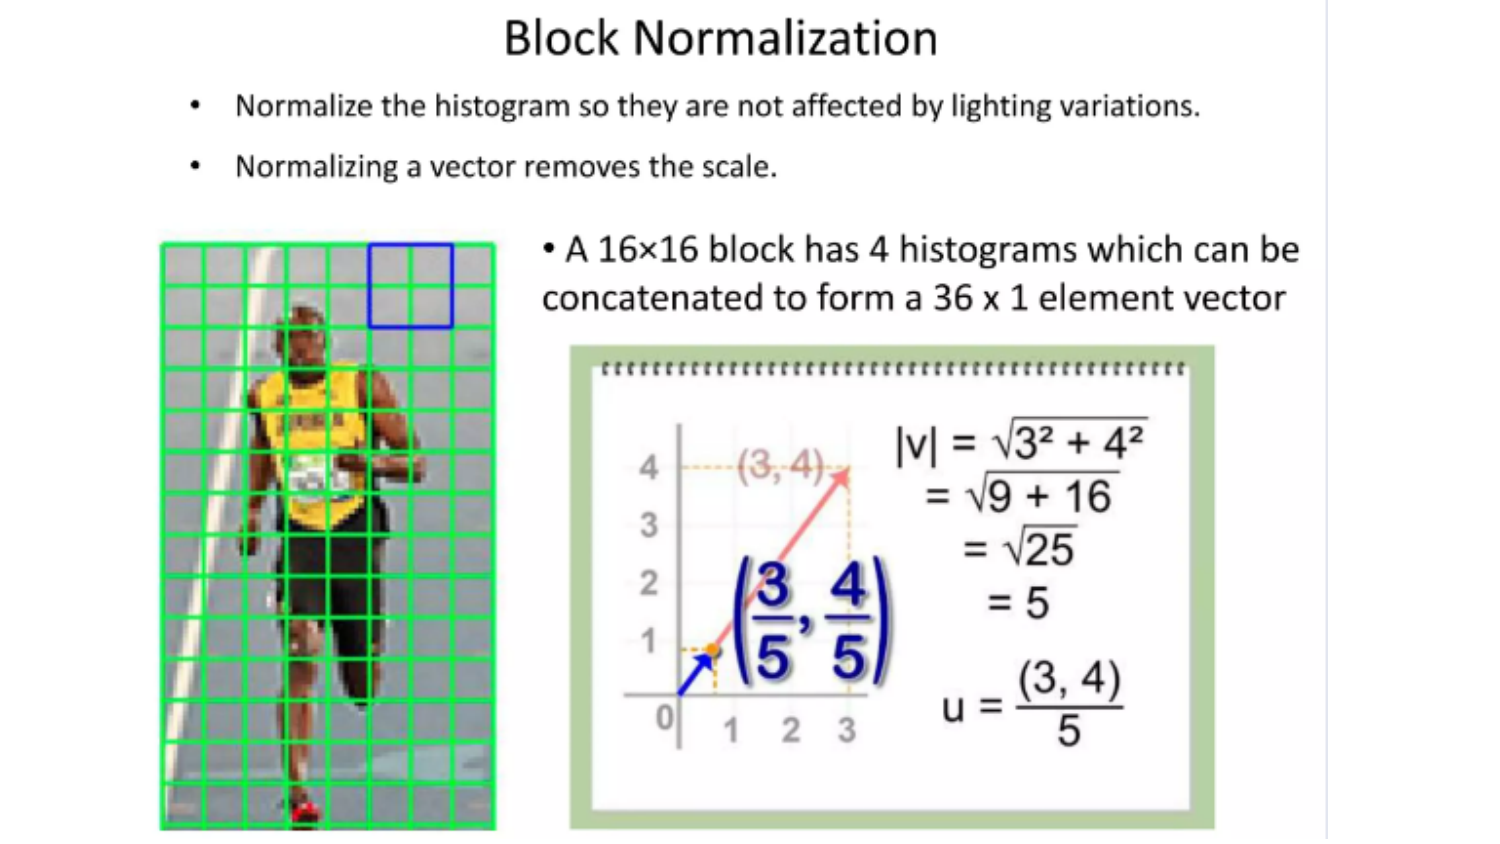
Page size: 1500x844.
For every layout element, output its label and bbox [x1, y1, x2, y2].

picture [124, 0, 1329, 839]
